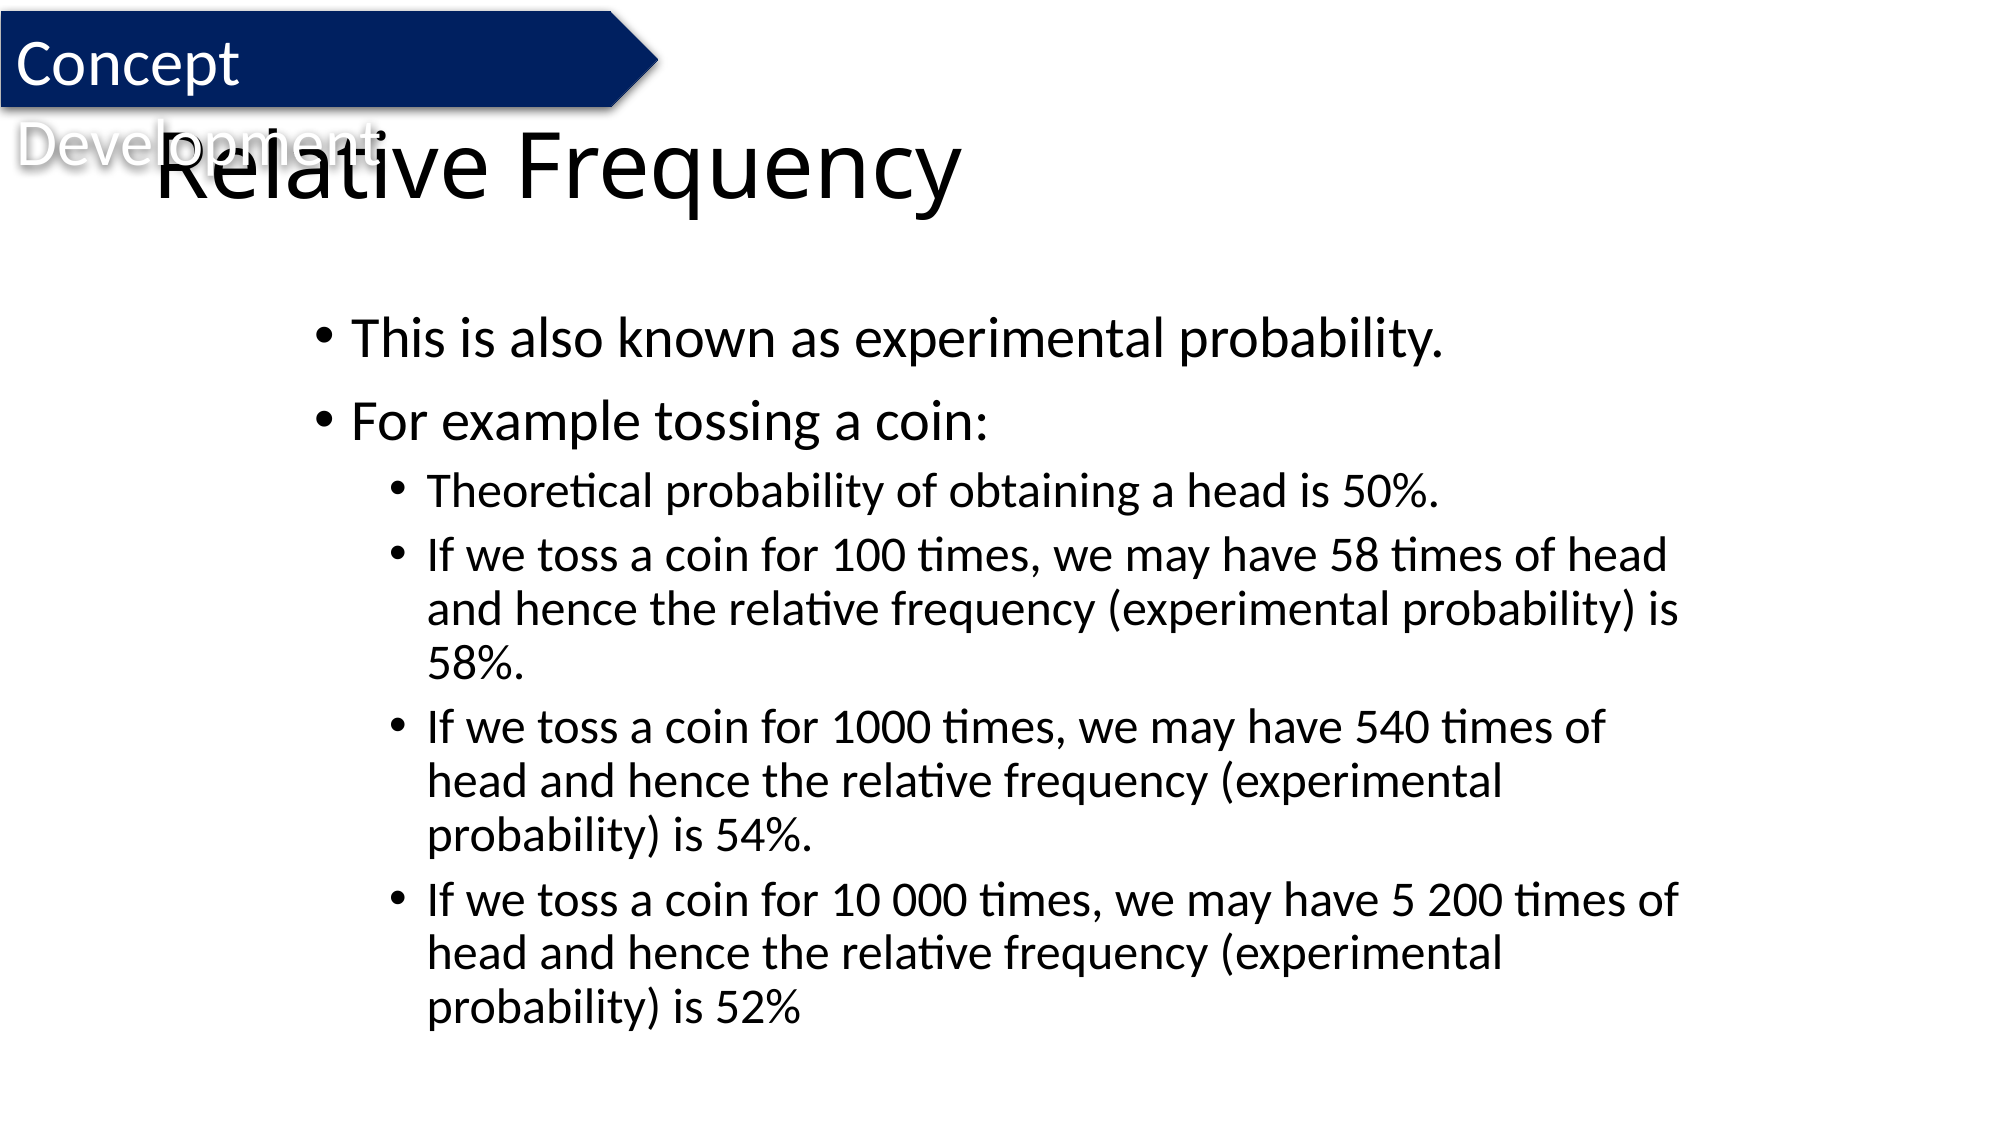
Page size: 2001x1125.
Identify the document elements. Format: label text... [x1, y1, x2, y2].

text_box Concept Development [1, 11, 658, 107]
list This is also known as experimental probability. For example tossing a coin: Theoretical probability of obtaining a head is 50%. If we toss a coin for 100 times, we may have 58 times of head and hence the relative frequency (experimental probability) is 58%. If we toss a coin for 1000 times, we may have 540 times of head and hence the relative frequency (experimental probability) is 54%. If we toss a coin for 10 000 times, we may have 5 200 times of head and hence the relative frequency (experimental probability) is 52% [299, 299, 1701, 1125]
title Relative Frequency [137, 59, 1863, 278]
